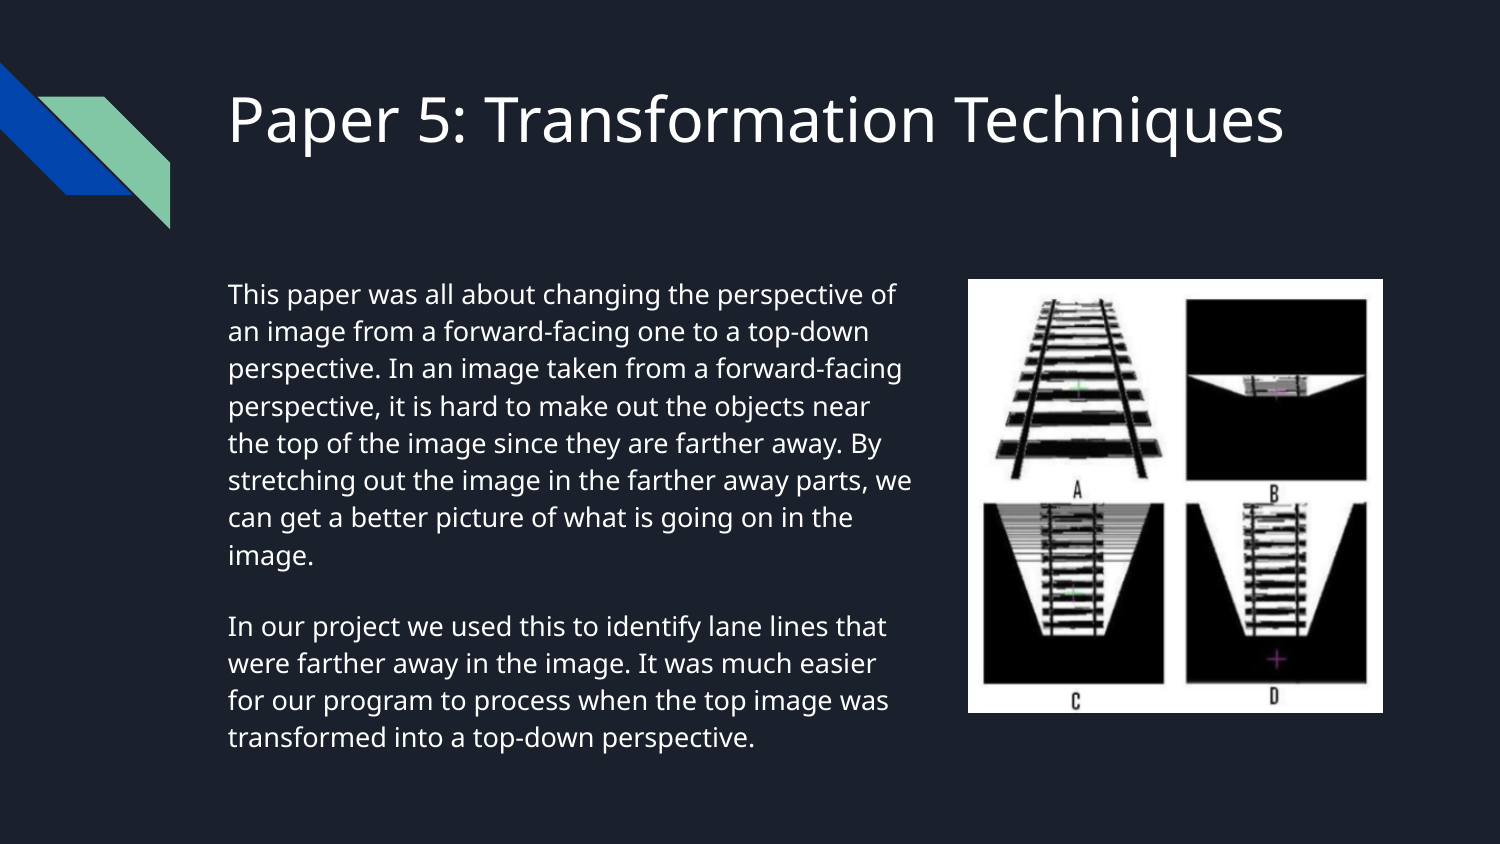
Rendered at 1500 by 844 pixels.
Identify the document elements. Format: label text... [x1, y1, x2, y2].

list This paper was all about changing the perspective of an image from a forward-facing one to a top-down perspective. In an image taken from a forward-facing perspective, it is hard to make out the objects near the top of the image since they are farther away. By stretching out the image in the farther away parts, we can get a better picture of what is going on in the image. In our project we used this to identify lane lines that were farther away in the image. It was much easier for our program to process when the top image was transformed into a top-down perspective. [212, 257, 929, 735]
picture [967, 279, 1384, 713]
title Paper 5: Transformation Techniques [212, 64, 1368, 215]
